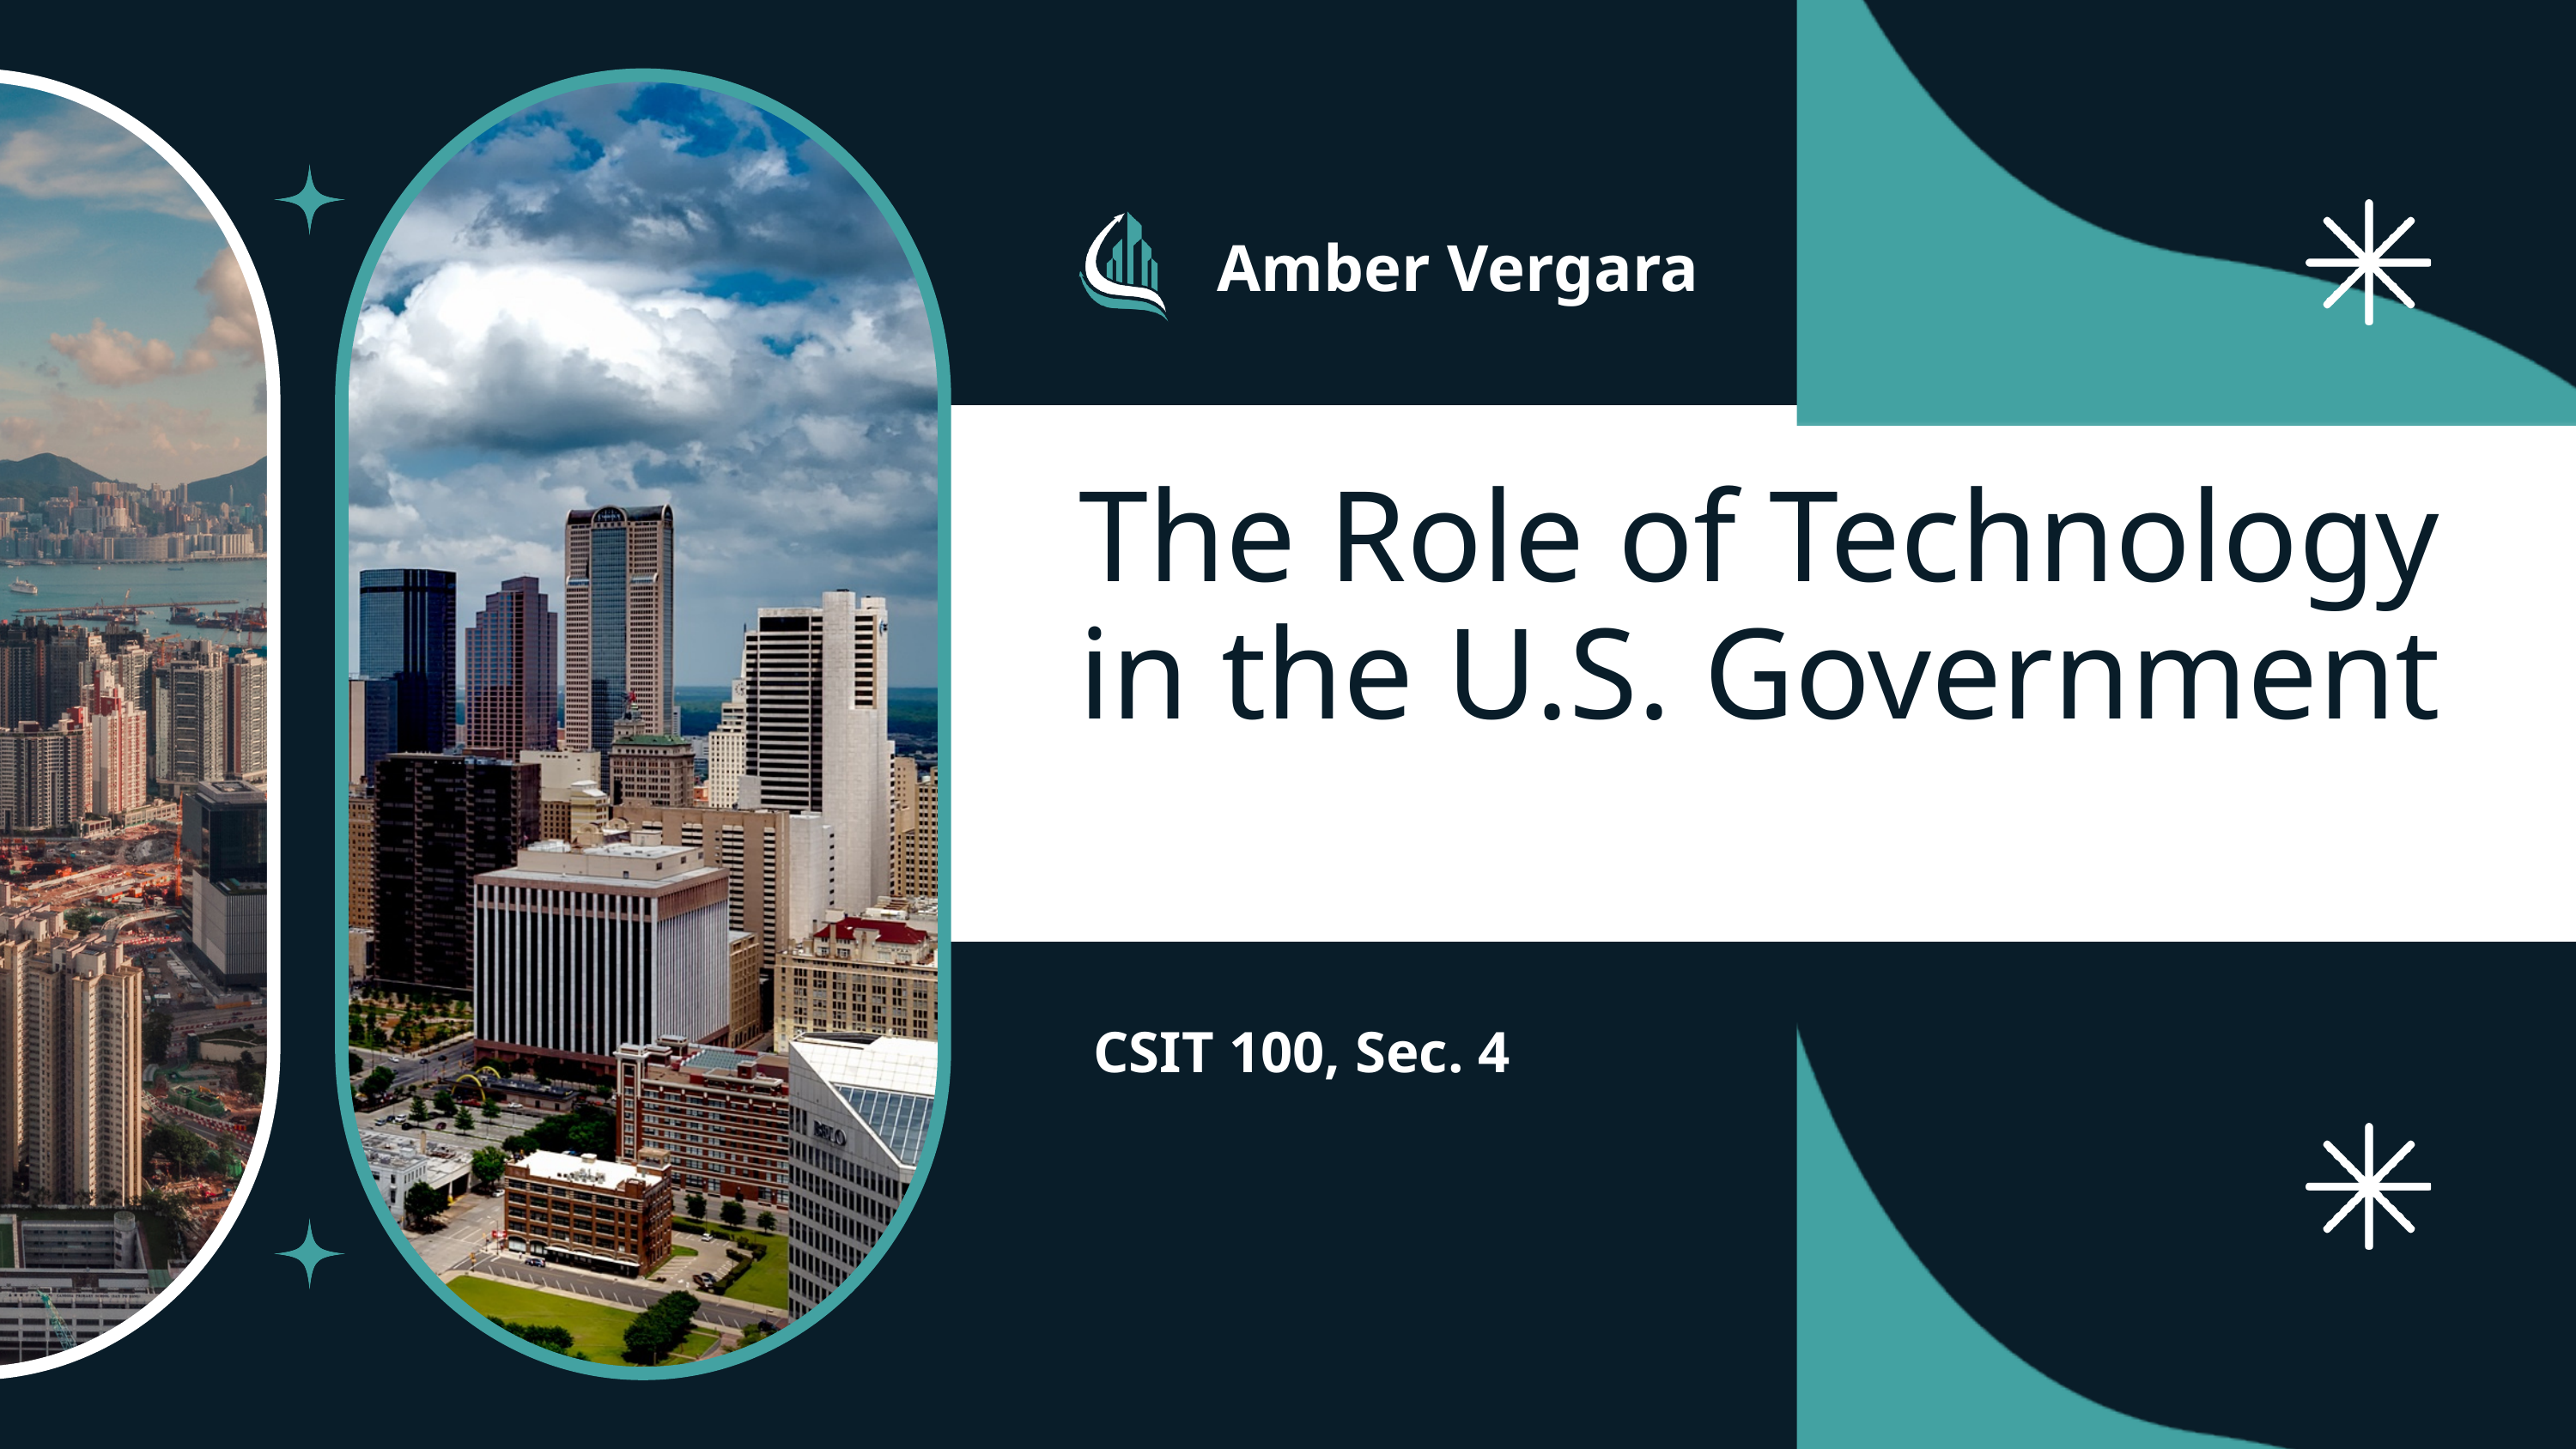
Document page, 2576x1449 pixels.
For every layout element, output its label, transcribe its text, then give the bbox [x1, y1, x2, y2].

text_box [0, 422, 1293, 1026]
text_box [1078, 211, 1169, 323]
text_box [273, 163, 346, 236]
picture [349, 1026, 938, 1367]
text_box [538, 404, 2576, 942]
picture [0, 1026, 266, 1365]
text_box [273, 1217, 346, 1290]
text_box [1796, 0, 2576, 404]
text_box [1796, 1022, 2576, 1449]
text_box [2306, 1123, 2432, 1250]
text_box [2306, 199, 2432, 325]
picture [796, 132, 804, 142]
text_box Amber Vergara [1217, 227, 1873, 305]
text_box CSIT 100, Sec. 4 [1078, 1016, 2160, 1084]
picture [349, 82, 938, 422]
picture [0, 84, 266, 422]
